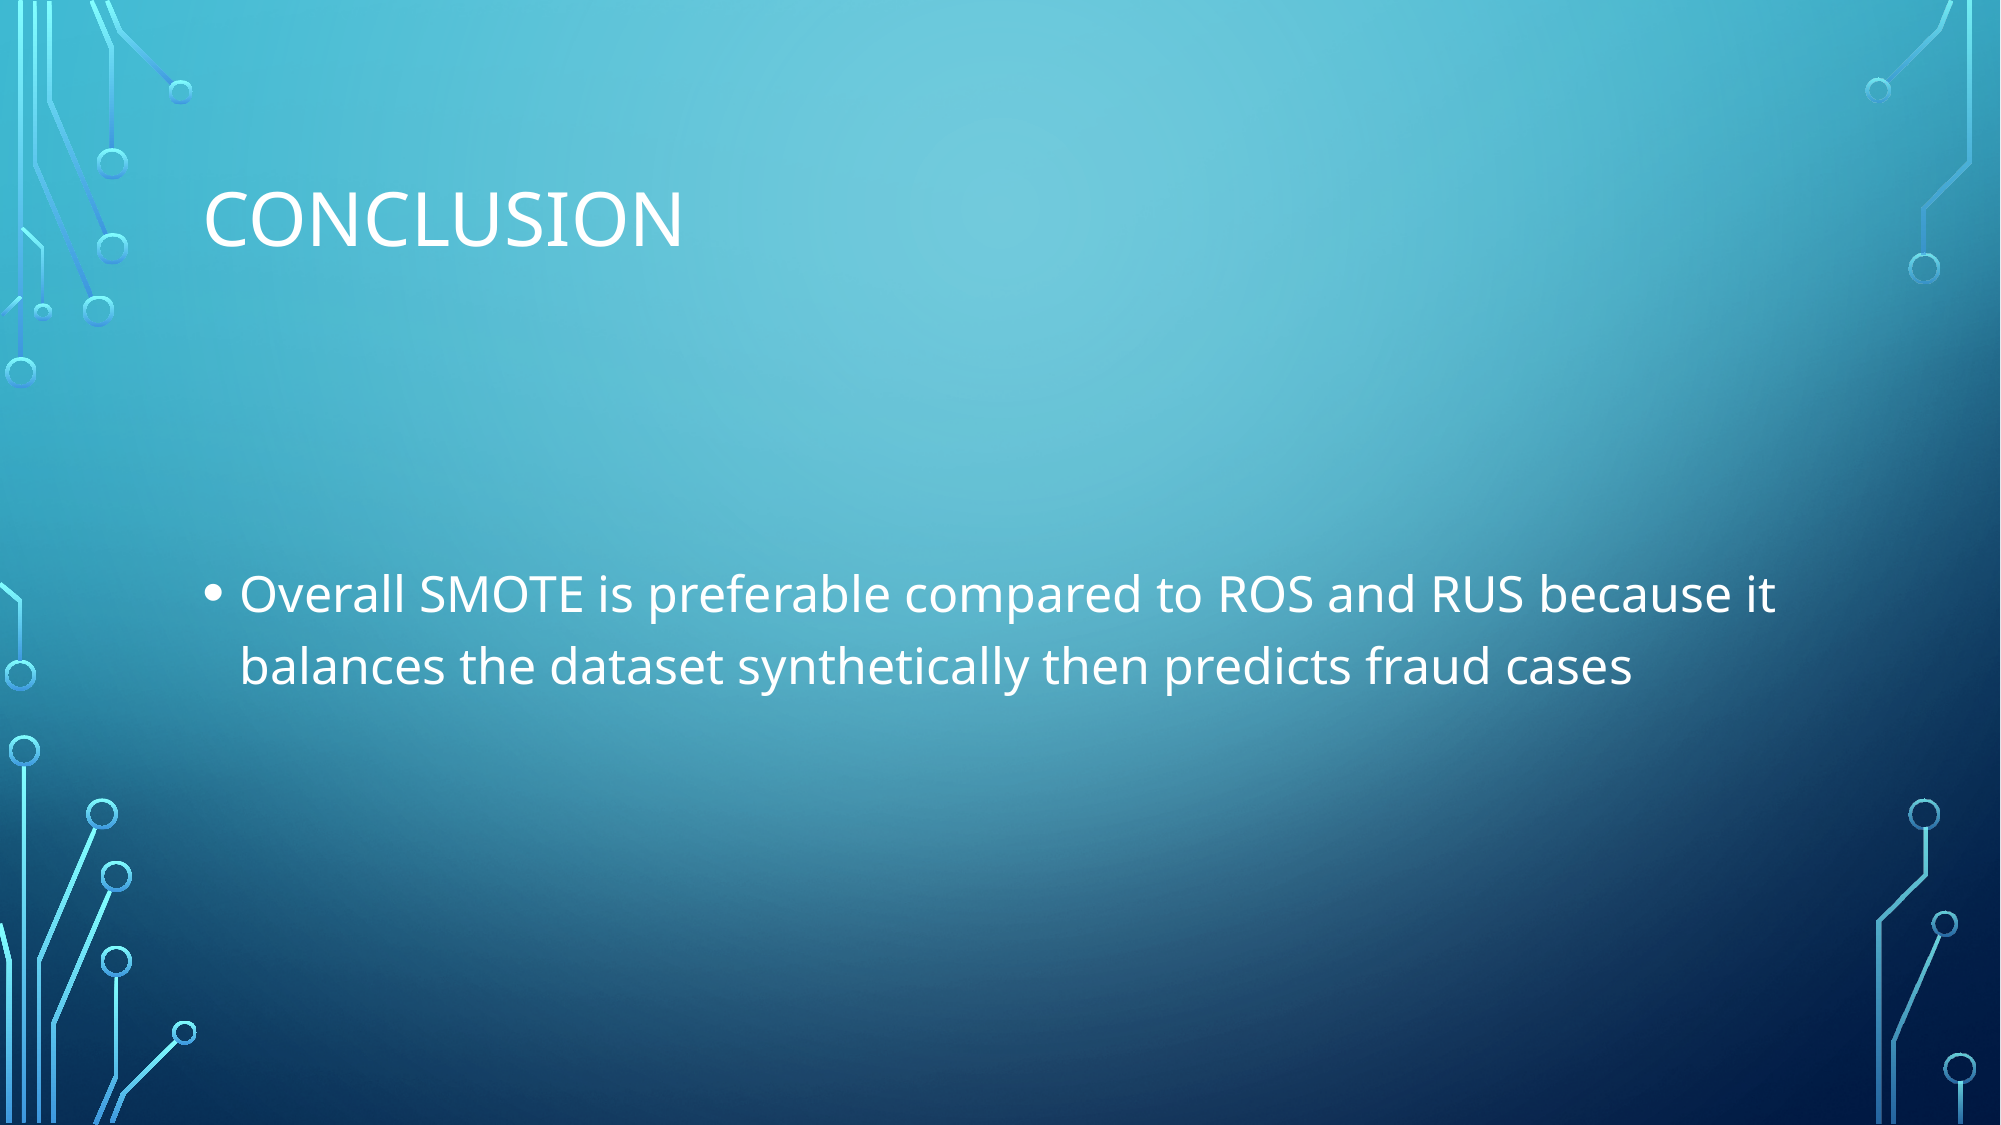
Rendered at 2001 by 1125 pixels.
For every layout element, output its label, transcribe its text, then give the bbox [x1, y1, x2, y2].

list Overall SMOTE is preferable compared to ROS and RUS because it balances the dataset synthetically then predicts fraud cases [187, 369, 1813, 950]
title Conclusion [187, 101, 1813, 344]
